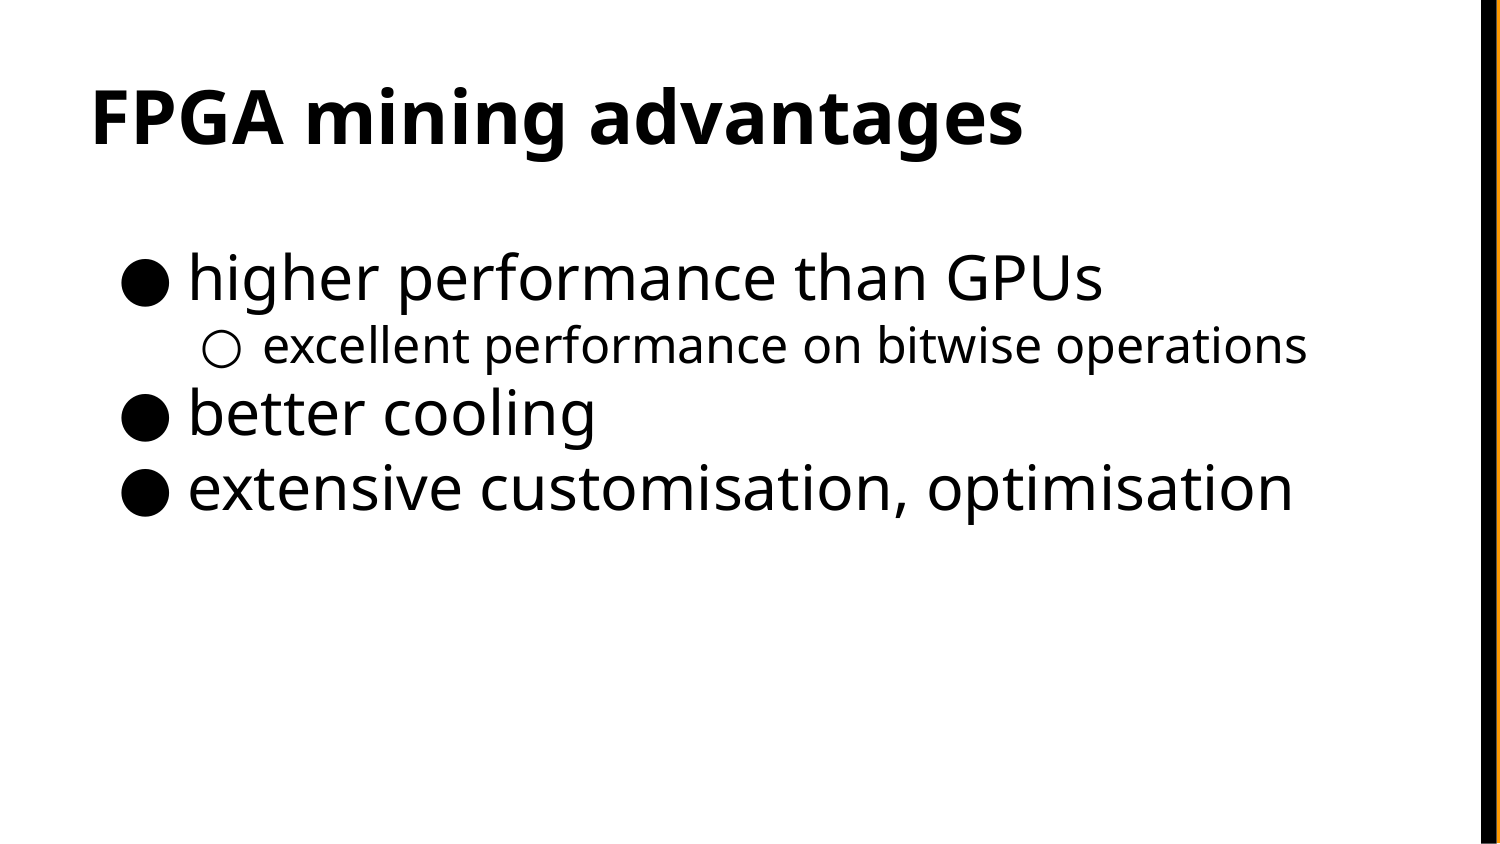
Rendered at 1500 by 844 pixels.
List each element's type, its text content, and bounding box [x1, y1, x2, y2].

text_box FPGA mining advantages [75, 33, 1425, 175]
text_box higher performance than GPUs excellent performance on bitwise operations better cooling extensive customisation, optimisation [97, 223, 1500, 795]
